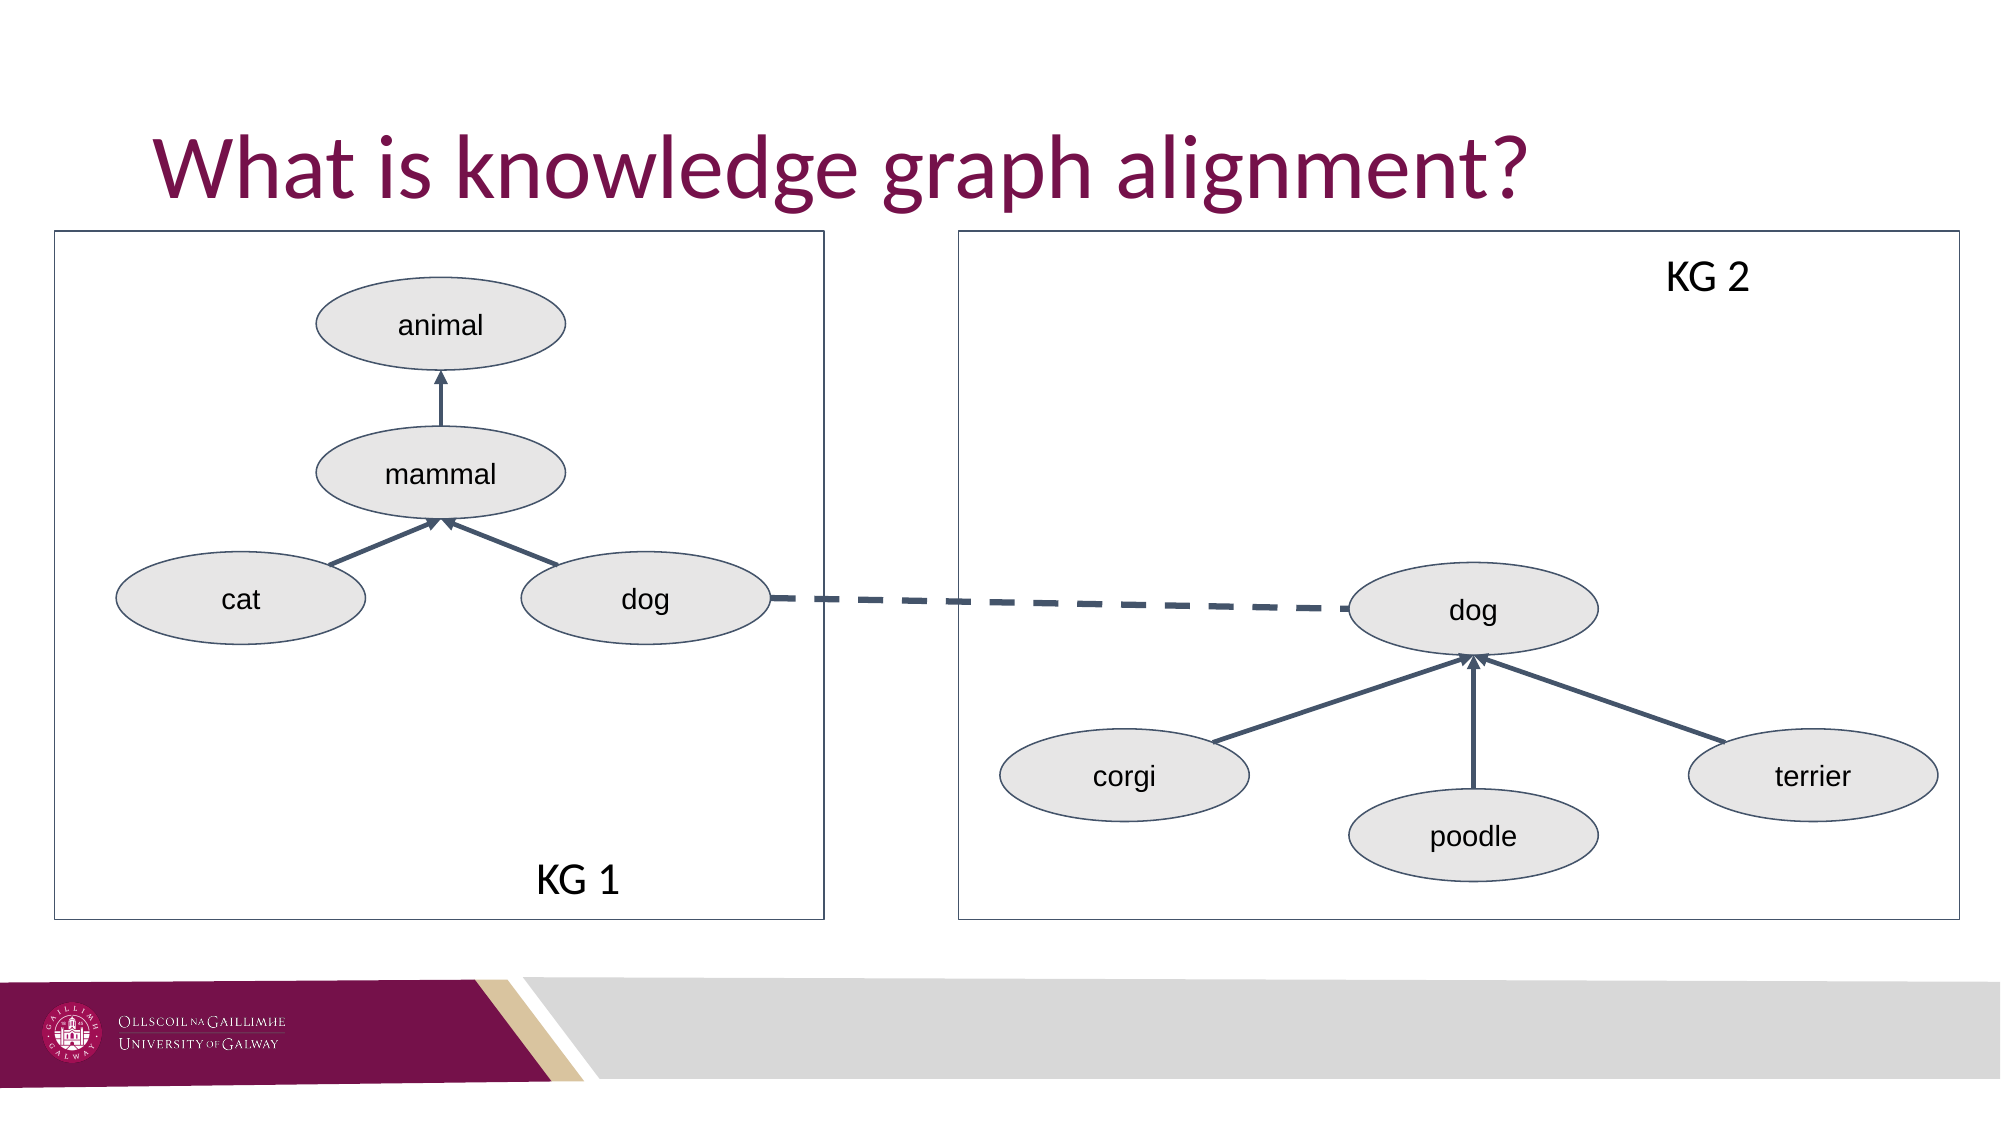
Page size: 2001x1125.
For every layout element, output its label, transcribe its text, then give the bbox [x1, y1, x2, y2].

picture [42, 1002, 285, 1063]
title What is knowledge graph alignment? [137, 59, 1863, 278]
text_box [958, 231, 1960, 920]
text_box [328, 518, 439, 566]
text_box KG 1 [521, 833, 830, 919]
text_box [770, 597, 1350, 610]
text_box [1473, 654, 1726, 743]
text_box [54, 231, 824, 920]
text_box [1212, 654, 1472, 743]
text_box KG 2 [1650, 231, 1960, 317]
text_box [440, 518, 558, 566]
